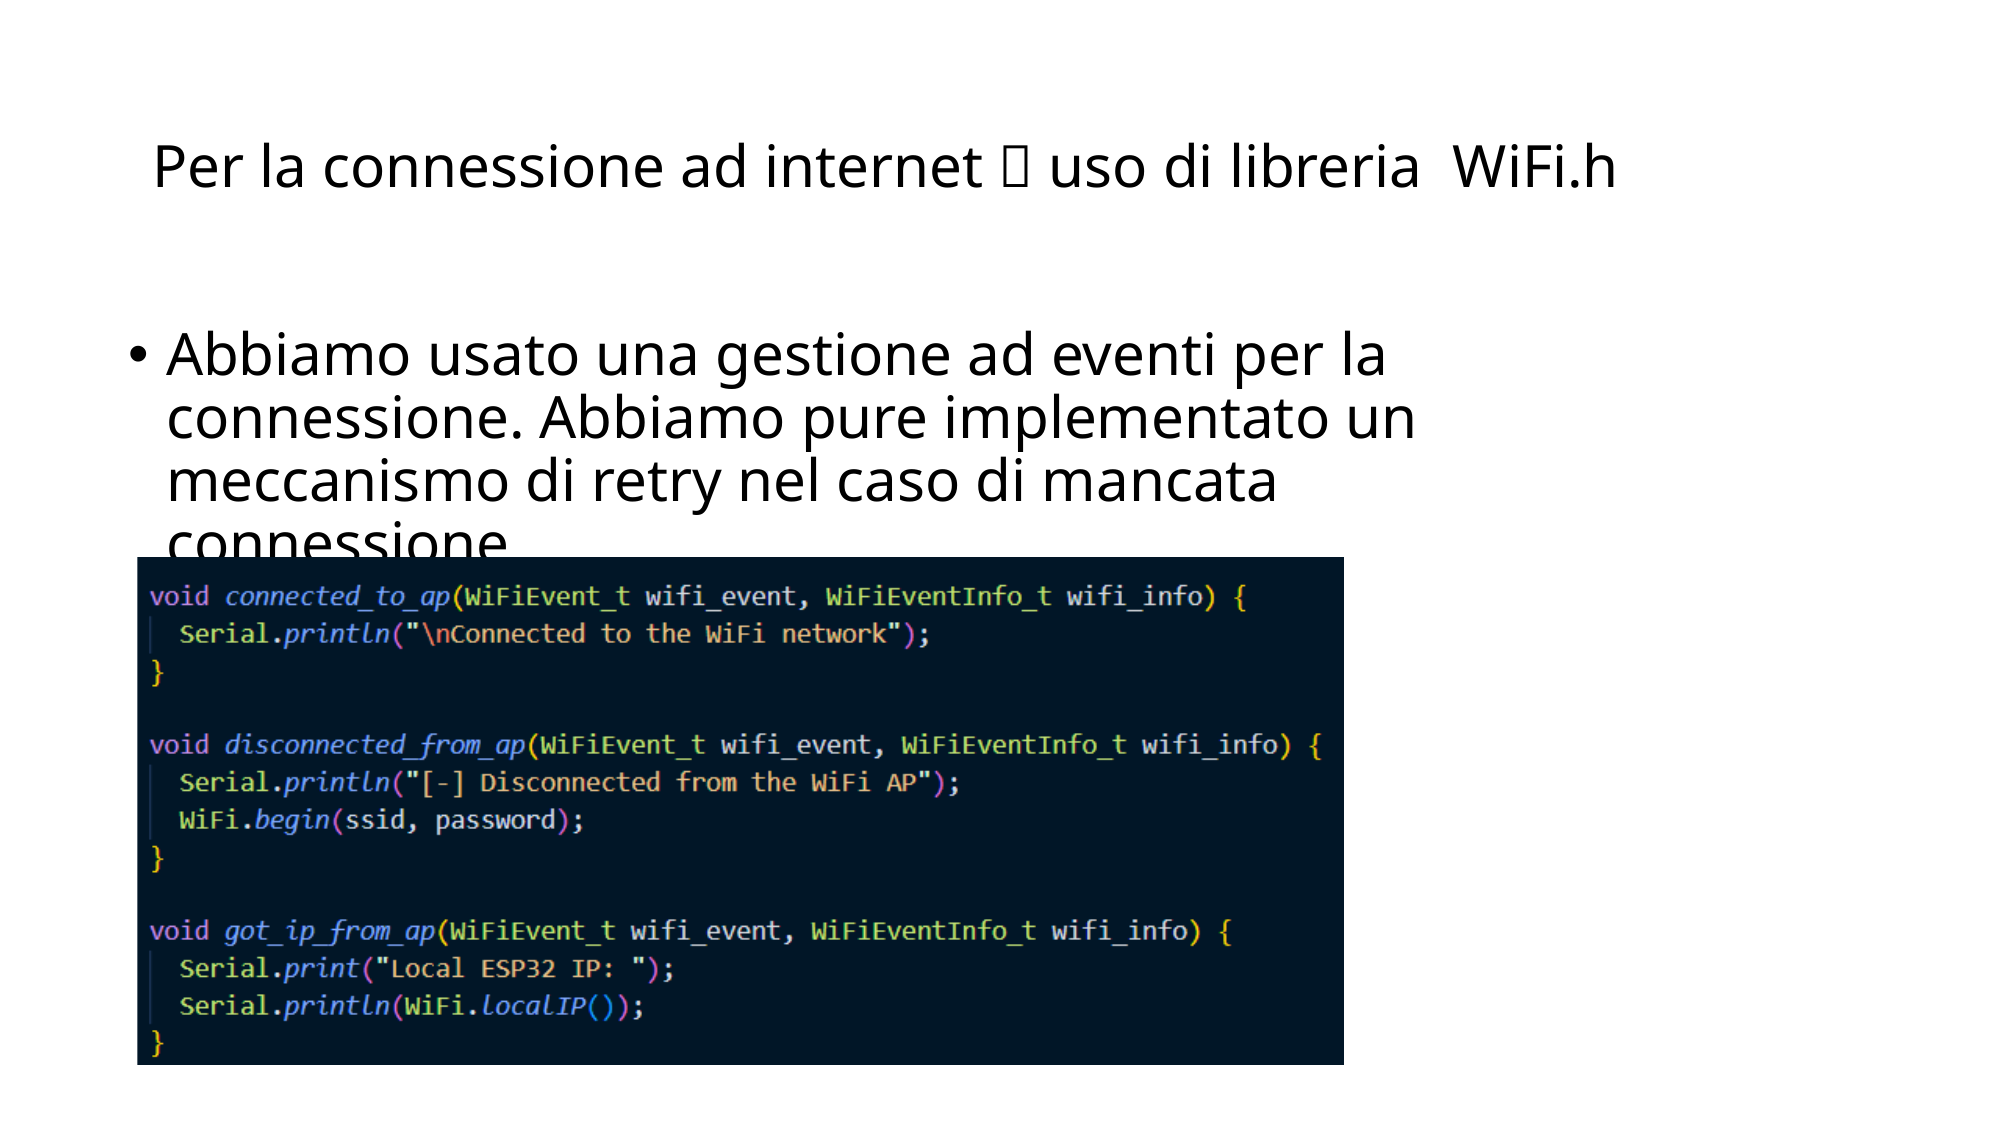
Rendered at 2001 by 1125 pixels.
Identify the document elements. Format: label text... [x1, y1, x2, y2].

list Abbiamo usato una gestione ad eventi per la connessione. Abbiamo pure implementato un meccanismo di retry nel caso di mancata connessione [113, 317, 1583, 677]
title Per la connessione ad internet  uso di libreria WiFi.h [137, 59, 1707, 278]
picture [136, 556, 1345, 1066]
